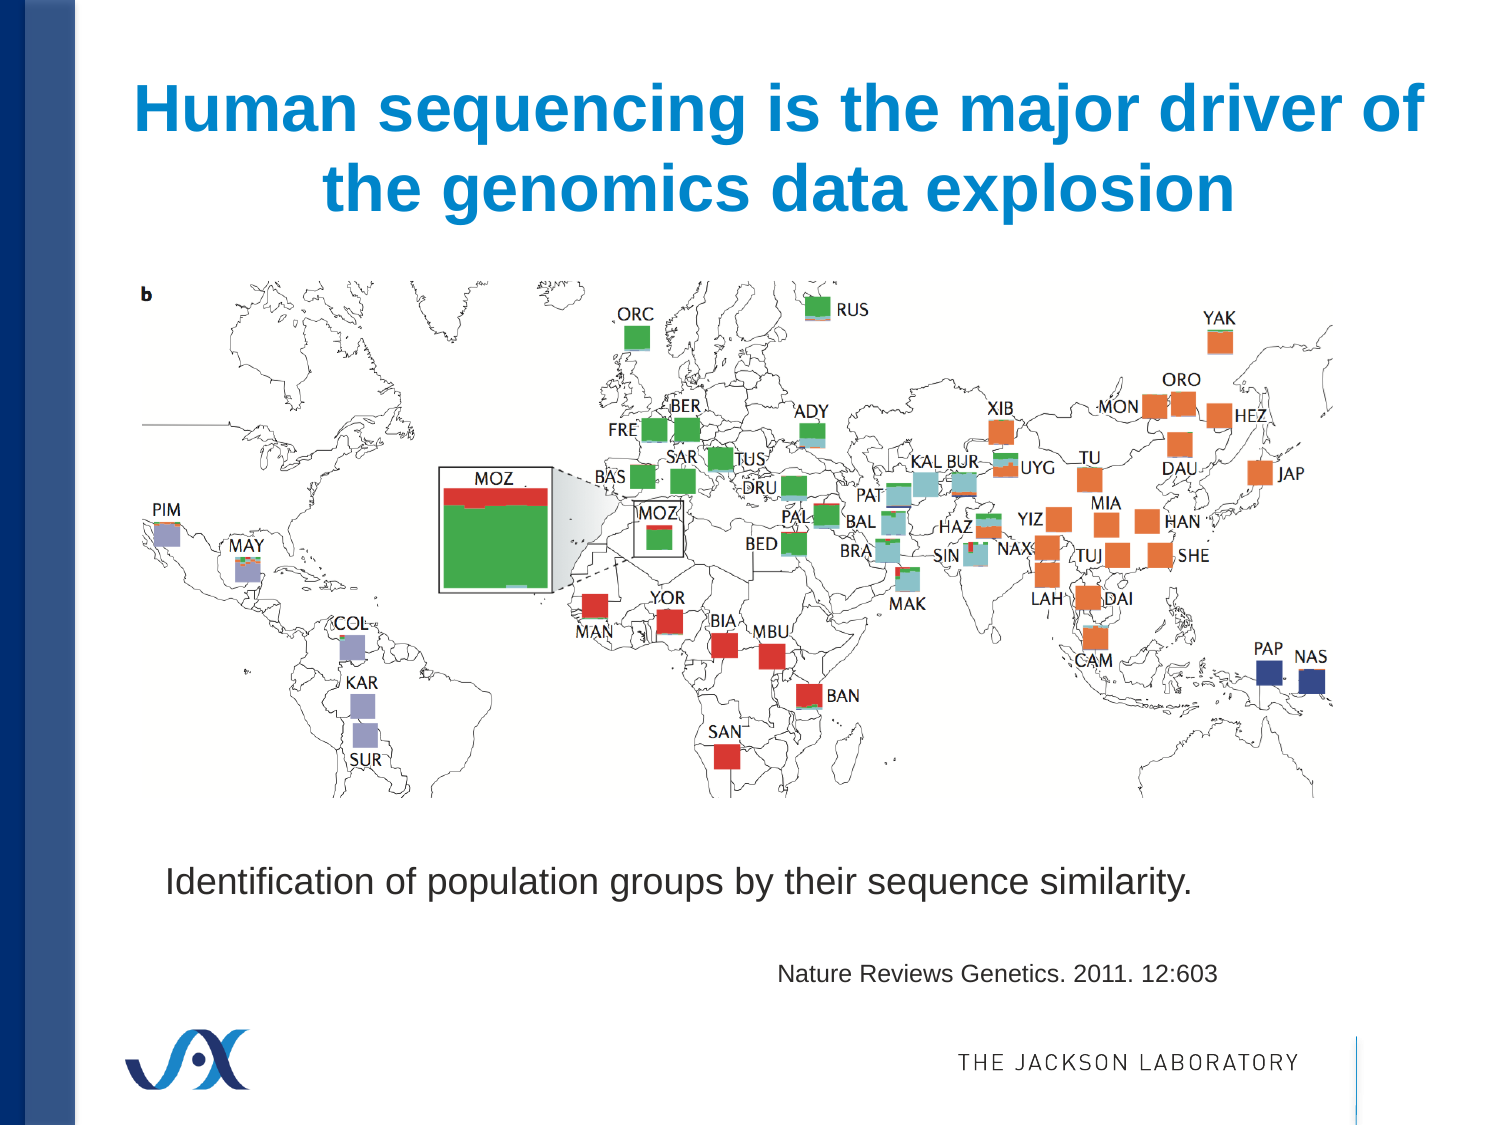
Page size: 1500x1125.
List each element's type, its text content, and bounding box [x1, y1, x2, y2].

picture [110, 1011, 268, 1106]
text_box Identification of population groups by their sequence similarity. [149, 849, 1275, 910]
picture [137, 237, 1413, 835]
picture [957, 1051, 1300, 1076]
text_box Nature Reviews Genetics. 2011. 12:603 [762, 950, 1400, 995]
title Human sequencing is the major driver of the genomics data explosion [99, 50, 1475, 233]
